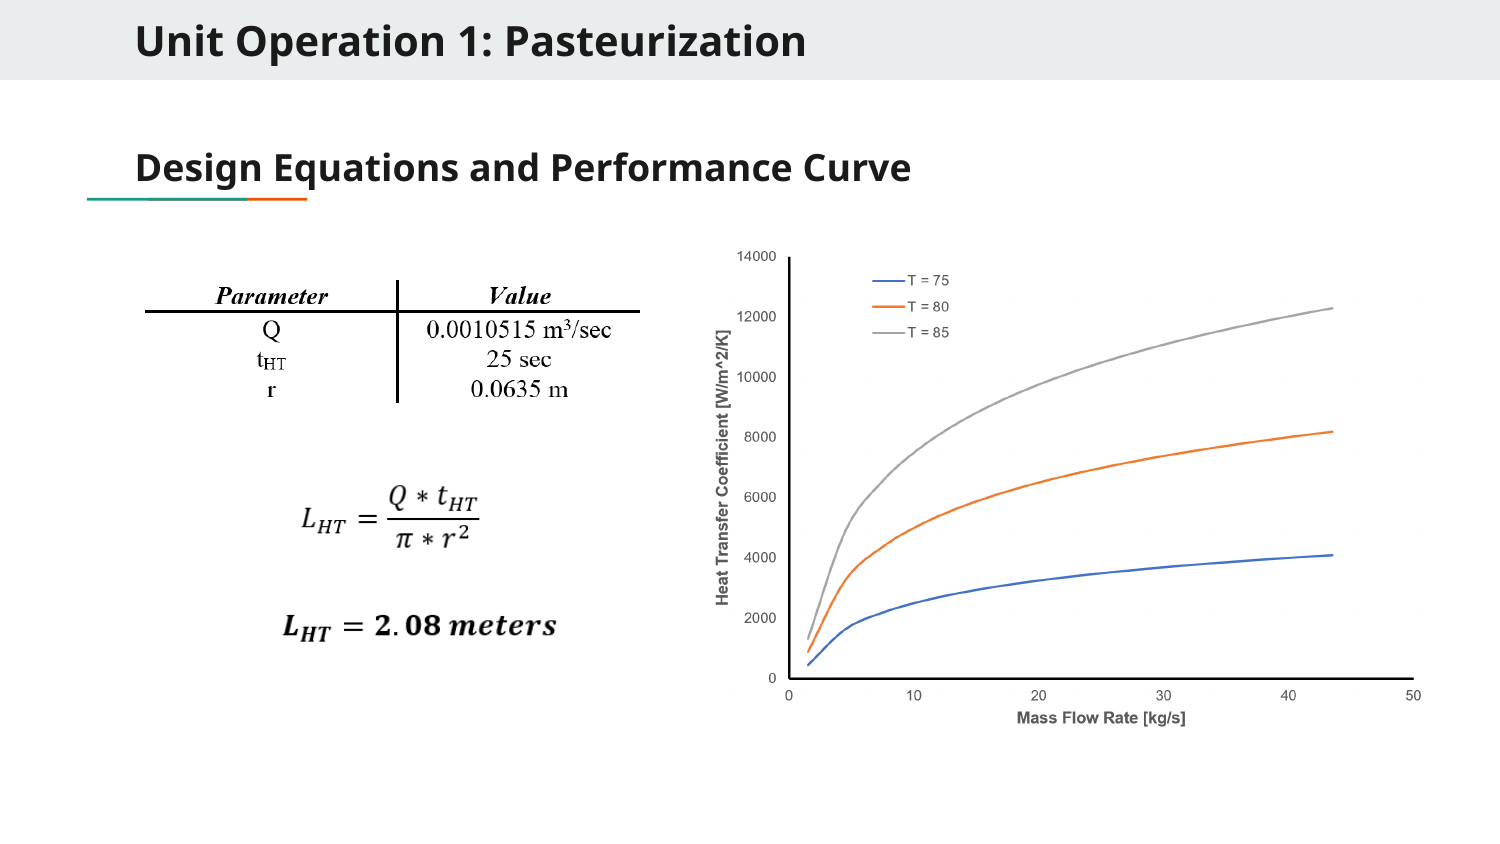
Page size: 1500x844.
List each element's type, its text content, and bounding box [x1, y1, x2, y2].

picture [246, 473, 553, 563]
picture [700, 238, 1432, 732]
title Unit Operation 1: Pasteurization [119, 0, 1381, 88]
picture [141, 272, 644, 414]
title Design Equations and Performance Curve [119, 128, 1381, 217]
picture [263, 584, 569, 661]
